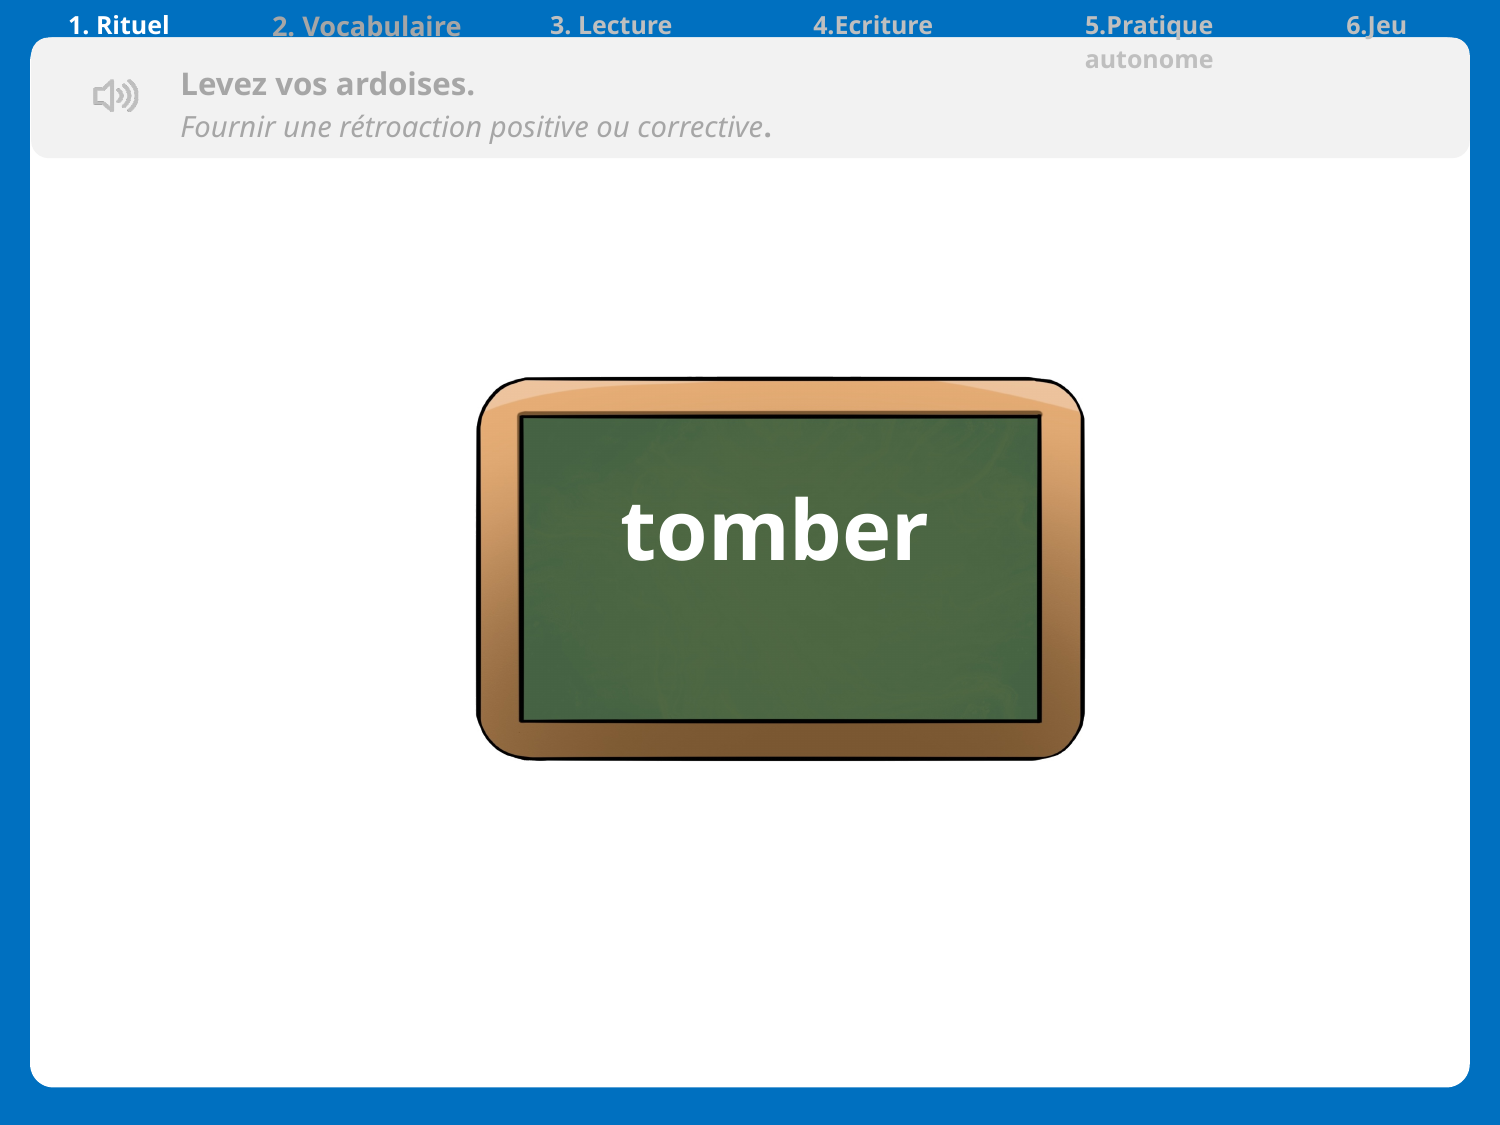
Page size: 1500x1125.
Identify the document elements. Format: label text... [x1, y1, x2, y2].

table_header 3. Lecture [489, 0, 734, 52]
text_box Levez vos ardoises. Fournir une rétroaction positive ou corrective. [165, 52, 1254, 151]
text_box [27, 83, 1472, 1090]
table_header 1. Rituel [0, 0, 245, 83]
text_box [29, 43, 1472, 161]
picture [358, 281, 1189, 844]
text_box [0, 0, 1500, 1125]
table_header 6.Jeu [1286, 0, 1468, 83]
text_box [93, 83, 139, 112]
table_header 2. Vocabulaire [245, 0, 489, 52]
table_header 4.Ecriture [734, 0, 1013, 52]
table_header 5.Pratique autonome [1013, 0, 1286, 83]
